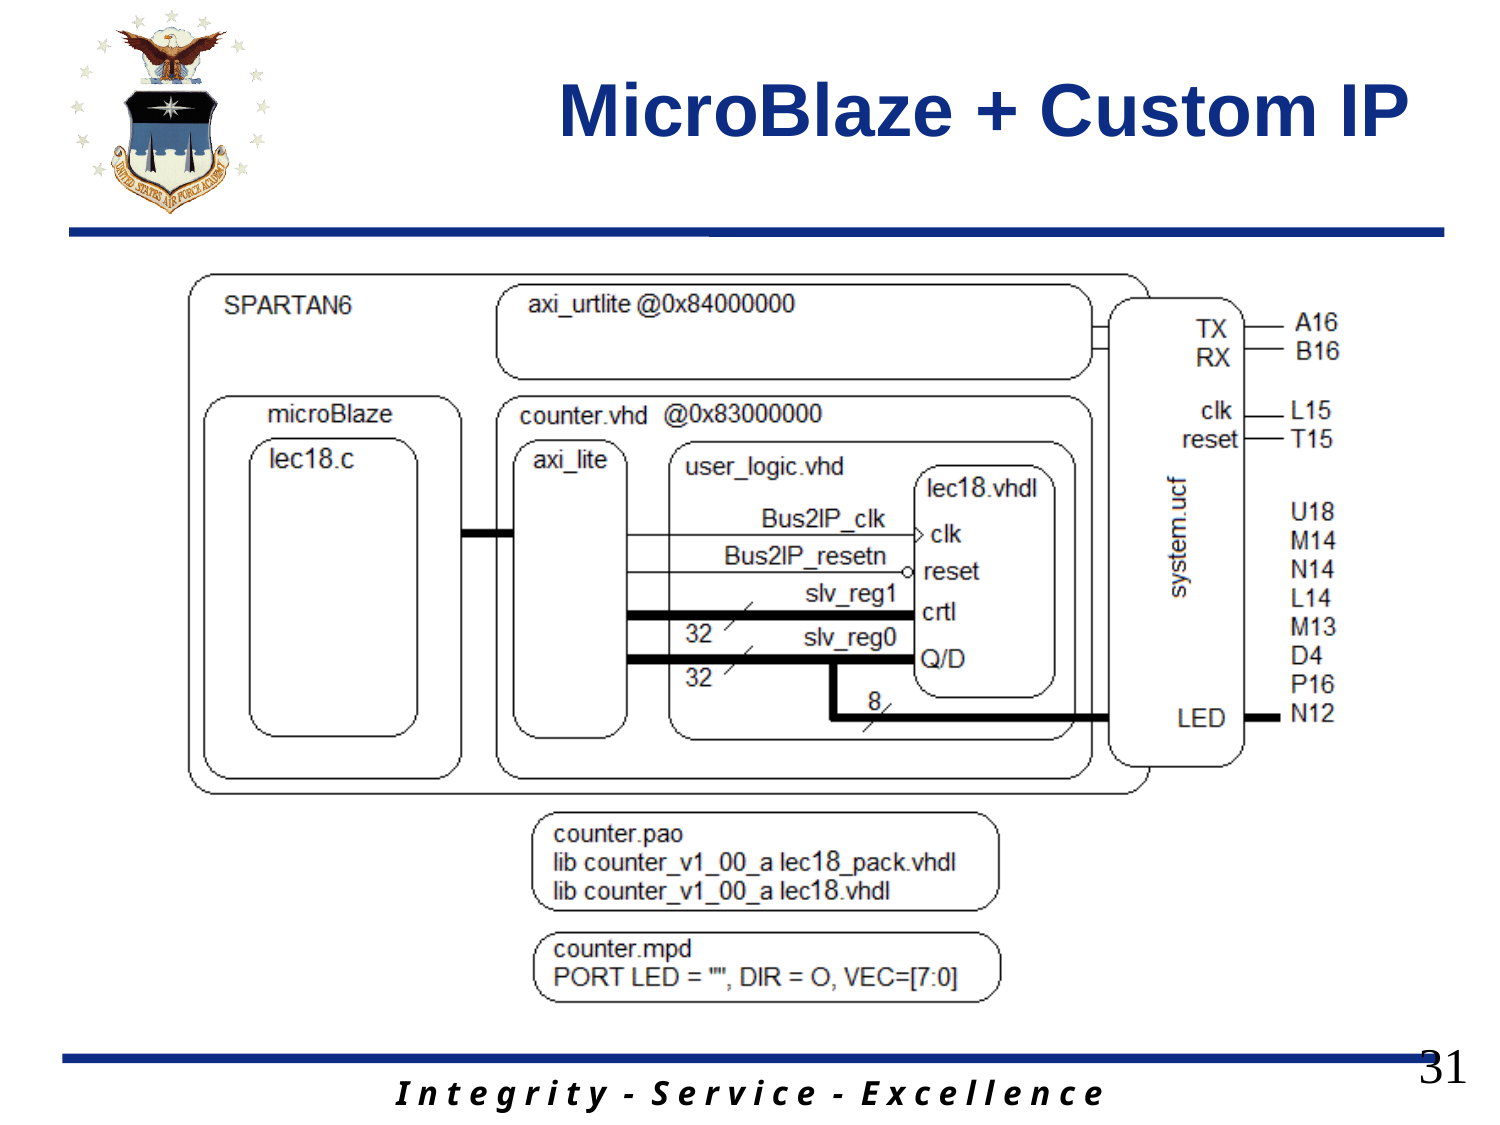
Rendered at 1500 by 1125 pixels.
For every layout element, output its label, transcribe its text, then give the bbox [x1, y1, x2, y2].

picture [136, 240, 1363, 1037]
picture [63, 0, 275, 222]
slide_number 31 [1133, 1025, 1484, 1105]
title MicroBlaze + Custom IP [313, 12, 1427, 201]
